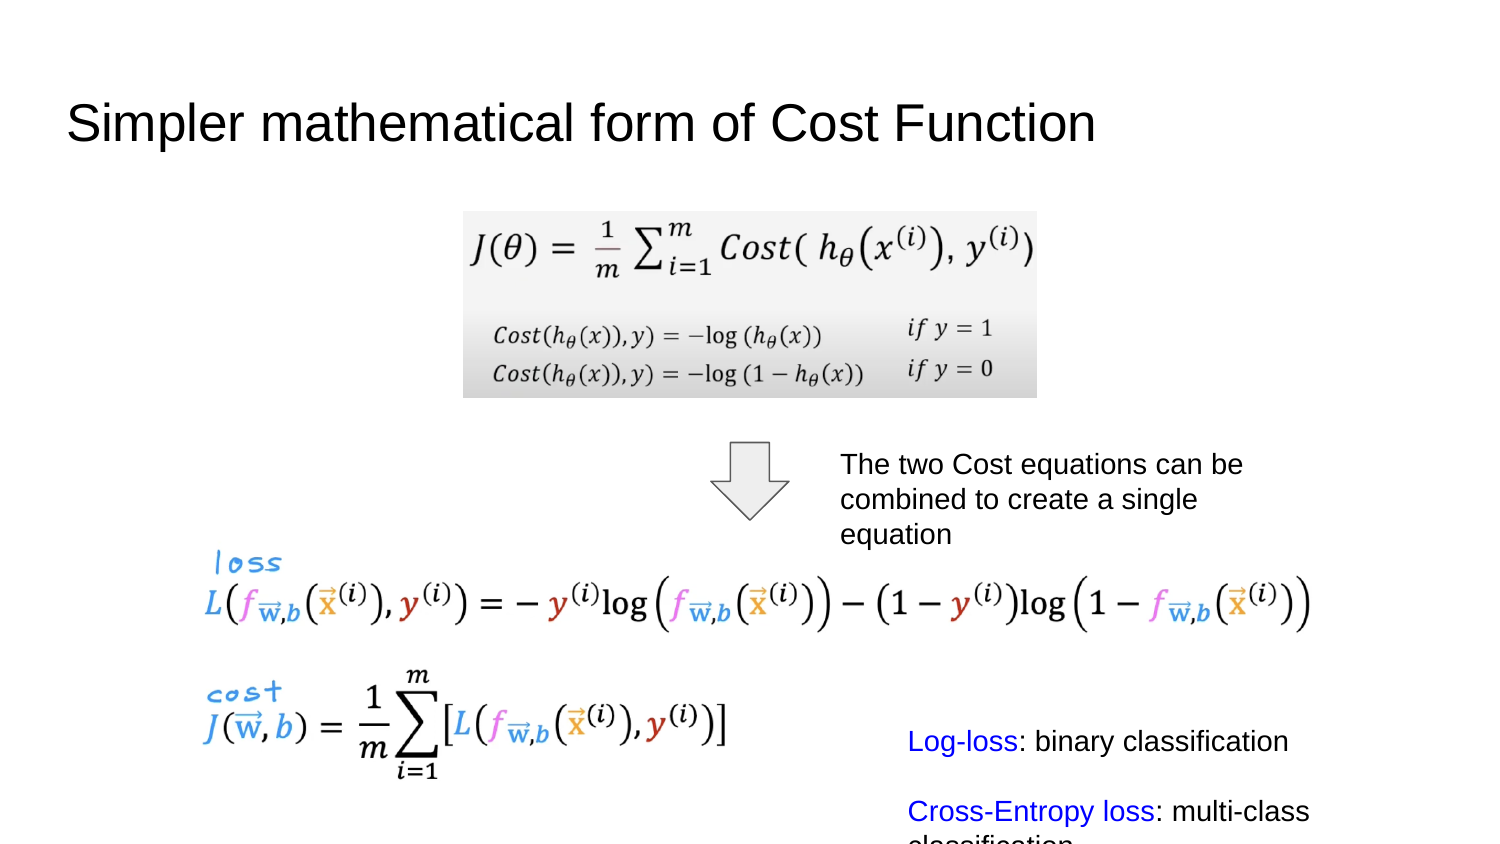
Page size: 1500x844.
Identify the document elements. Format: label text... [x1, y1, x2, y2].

title Simpler mathematical form of Cost Function [51, 72, 1449, 167]
picture [463, 211, 1037, 398]
text_box [710, 442, 789, 521]
text_box Log-loss: binary classification Cross-Entropy loss: multi-class classification [892, 707, 1500, 844]
text_box The two Cost equations can be combined to create a single equation [825, 430, 1332, 566]
picture [181, 539, 1318, 793]
